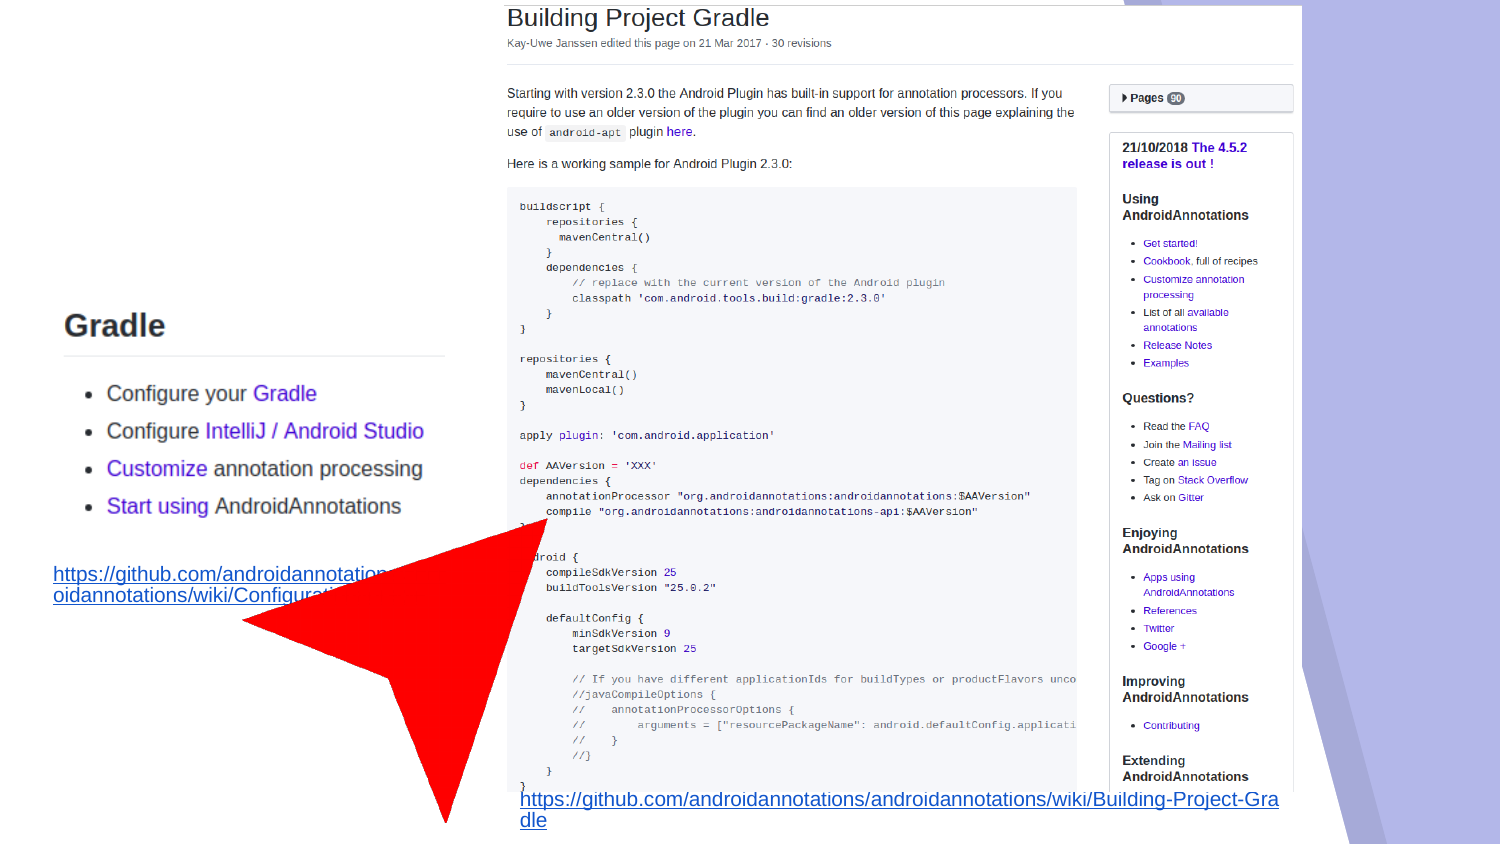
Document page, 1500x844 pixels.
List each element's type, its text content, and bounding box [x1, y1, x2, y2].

text_box https://github.com/androidannotations/androidannotations/wiki/Building-Project-Gradle [504, 797, 1302, 840]
picture [60, 5, 1302, 823]
text_box https://github.com/androidannotations/androidannotations/wiki/Configuration#gradle [38, 545, 303, 771]
